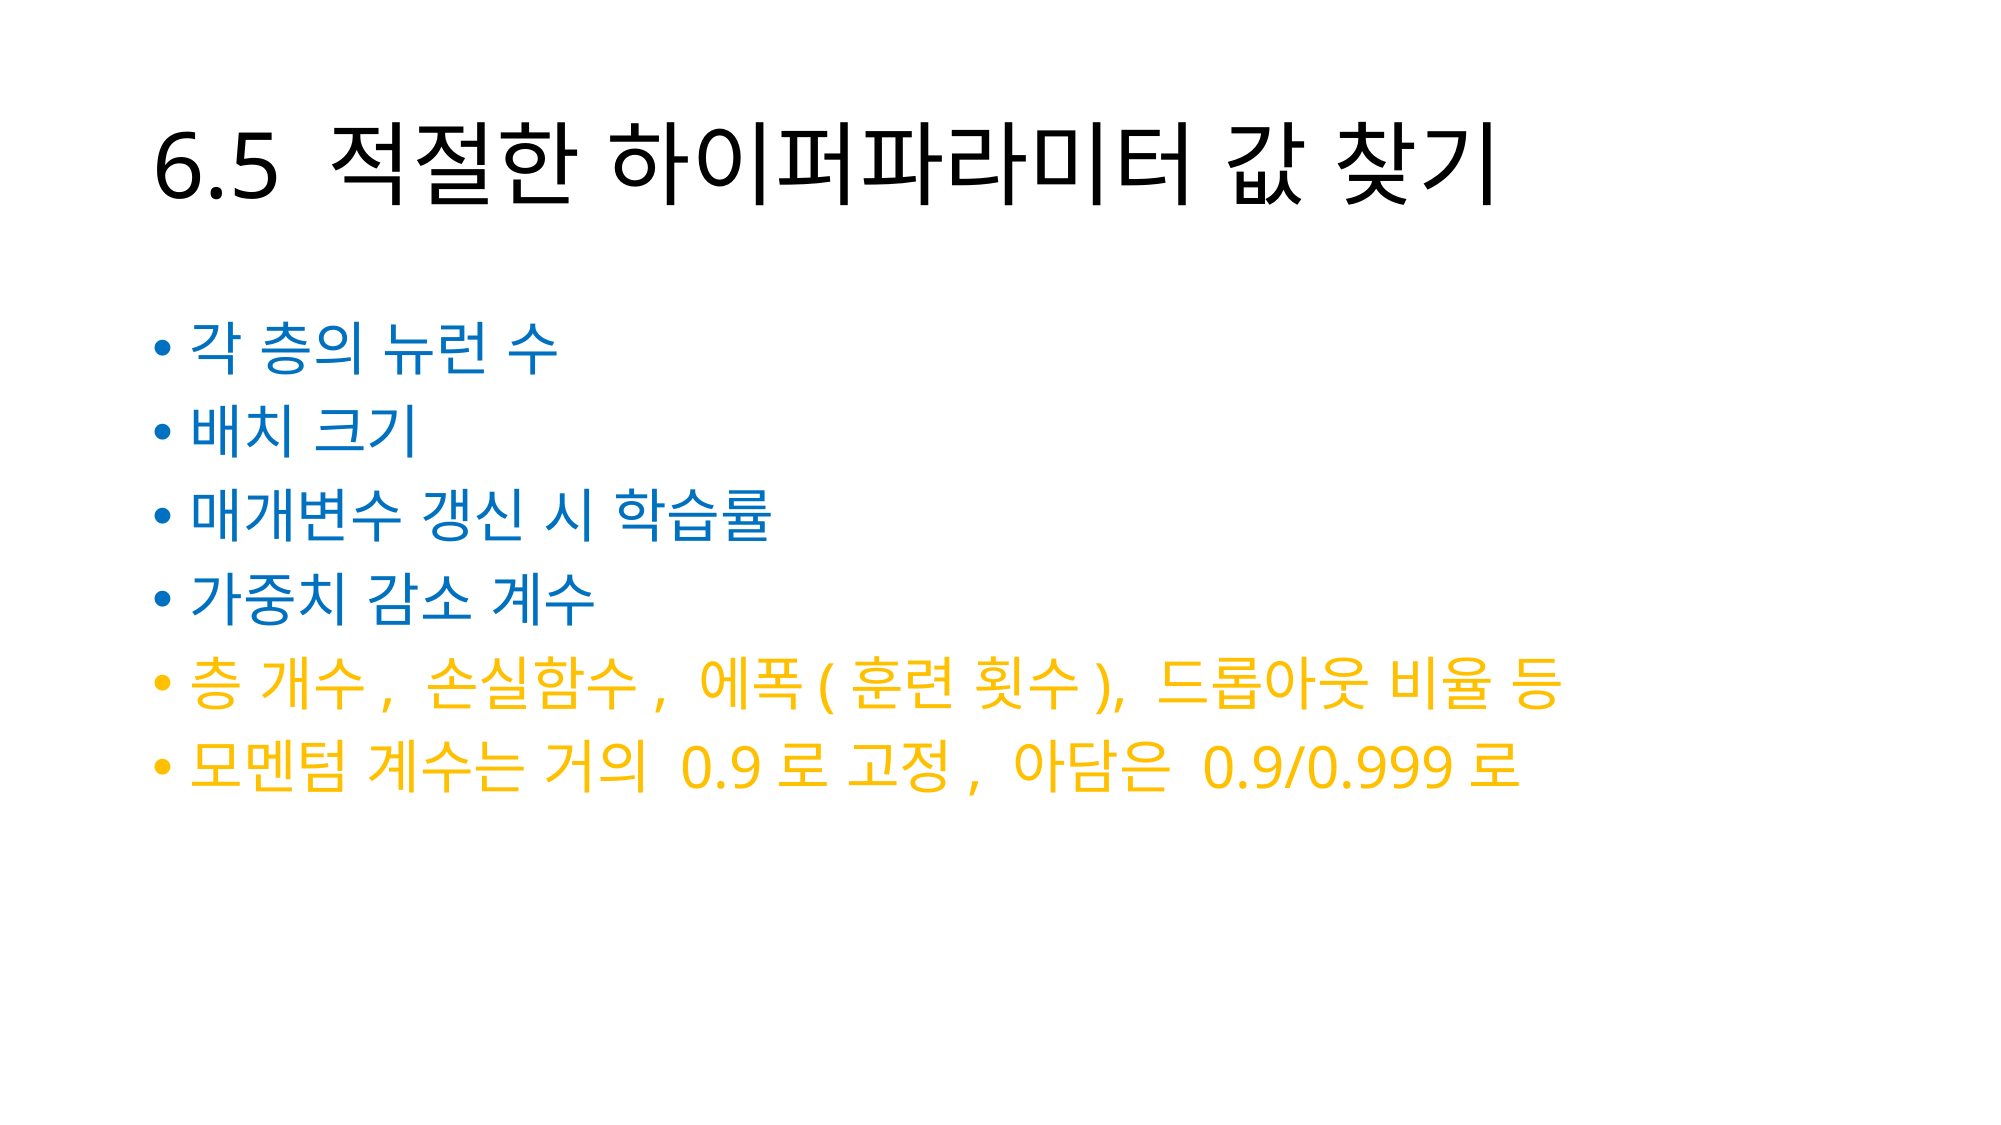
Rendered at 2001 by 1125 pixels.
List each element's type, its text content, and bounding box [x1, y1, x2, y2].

title 6.5 적절한 하이퍼파라미터 값 찾기 [137, 59, 1863, 278]
list 각 층의 뉴런 수 배치 크기 매개변수 갱신 시 학습률 가중치 감소 계수 층 개수, 손실함수, 에폭(훈련 횟수), 드롭아웃 비율 등 모멘텀 계수는 거의 0.9로 고정, 아담은 0.9/0.999로 [137, 312, 1863, 1084]
